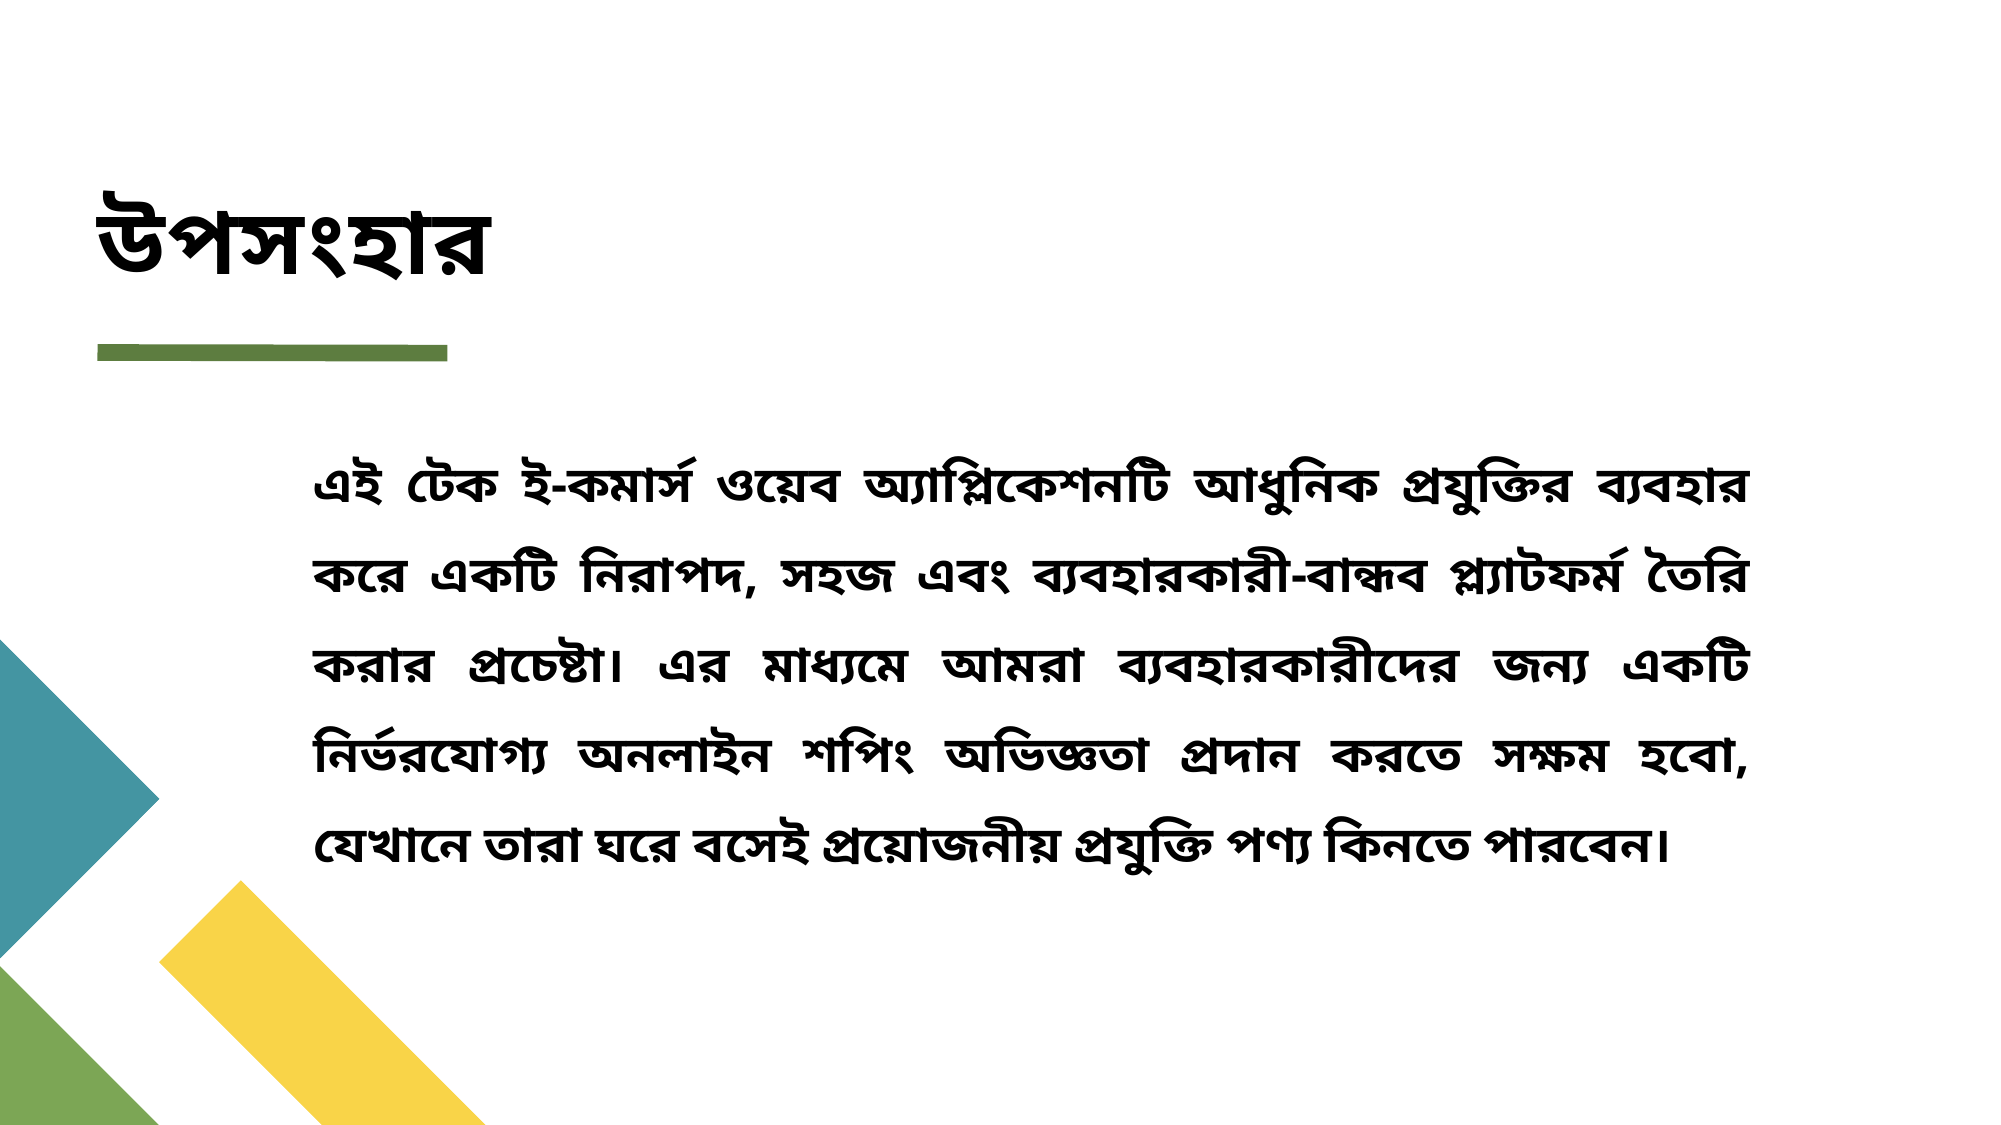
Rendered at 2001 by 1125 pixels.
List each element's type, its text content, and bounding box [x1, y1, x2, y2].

title উপসংহার [97, 16, 1882, 293]
list এই টেক ই-কমার্স ওয়েব অ্যাপ্লিকেশনটি আধুনিক প্রযুক্তির ব্যবহার করে একটি নিরাপদ, সহজ এবং ব্যবহারকারী-বান্ধব প্ল্যাটফর্ম তৈরি করার প্রচেষ্টা। এর মাধ্যমে আমরা ব্যবহারকারীদের জন্য একটি নির্ভরযোগ্য অনলাইন শপিং অভিজ্ঞতা প্রদান করতে সক্ষম হবো, যেখানে তারা ঘরে বসেই প্রয়োজনীয় প্রযুক্তি পণ্য কিনতে পারবেন। [313, 384, 1750, 992]
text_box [0, 639, 486, 1125]
